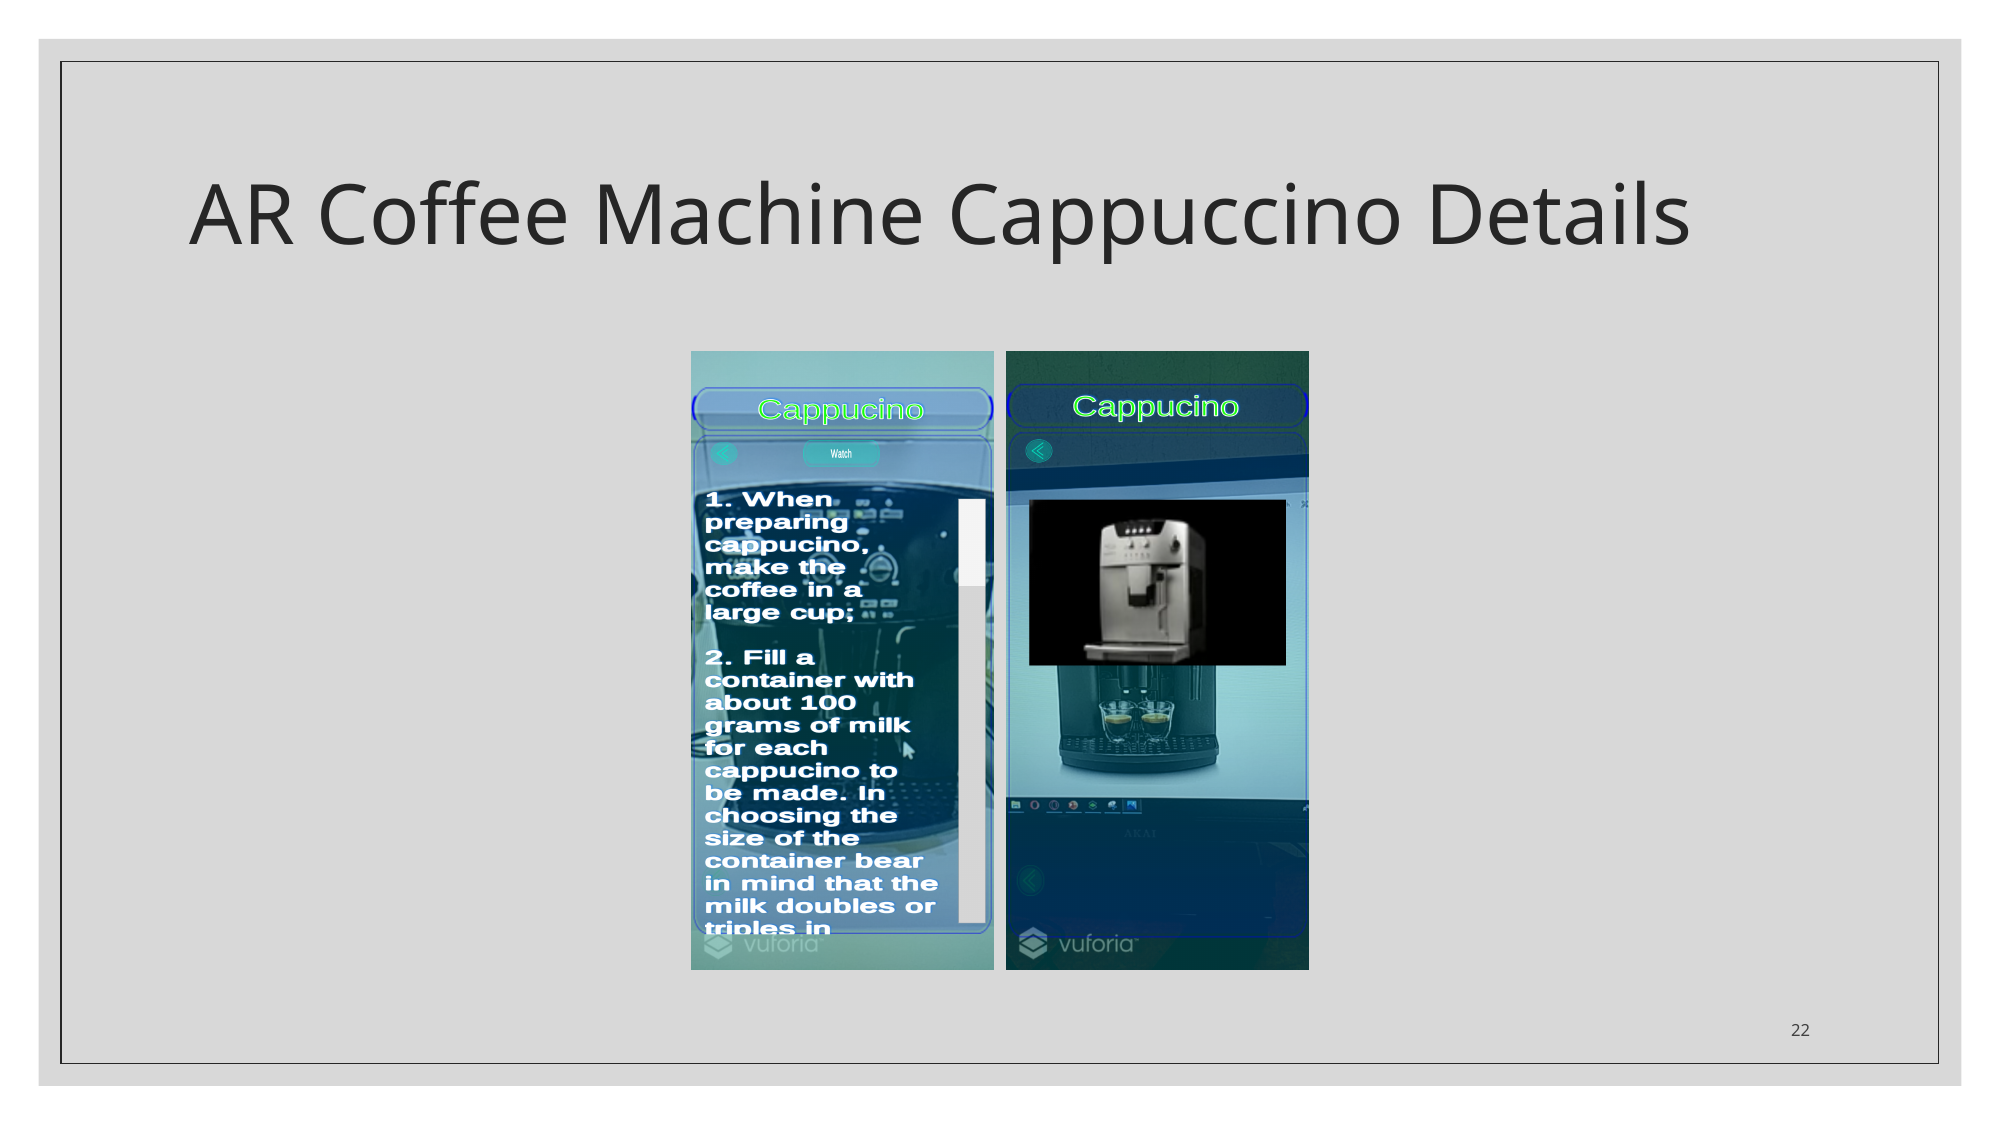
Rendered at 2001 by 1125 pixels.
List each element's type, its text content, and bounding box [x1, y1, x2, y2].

title AR Coffee Machine Cappuccino Details [174, 105, 1825, 331]
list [1006, 351, 1309, 970]
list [691, 351, 994, 970]
slide_number 22 [1687, 990, 1825, 1050]
